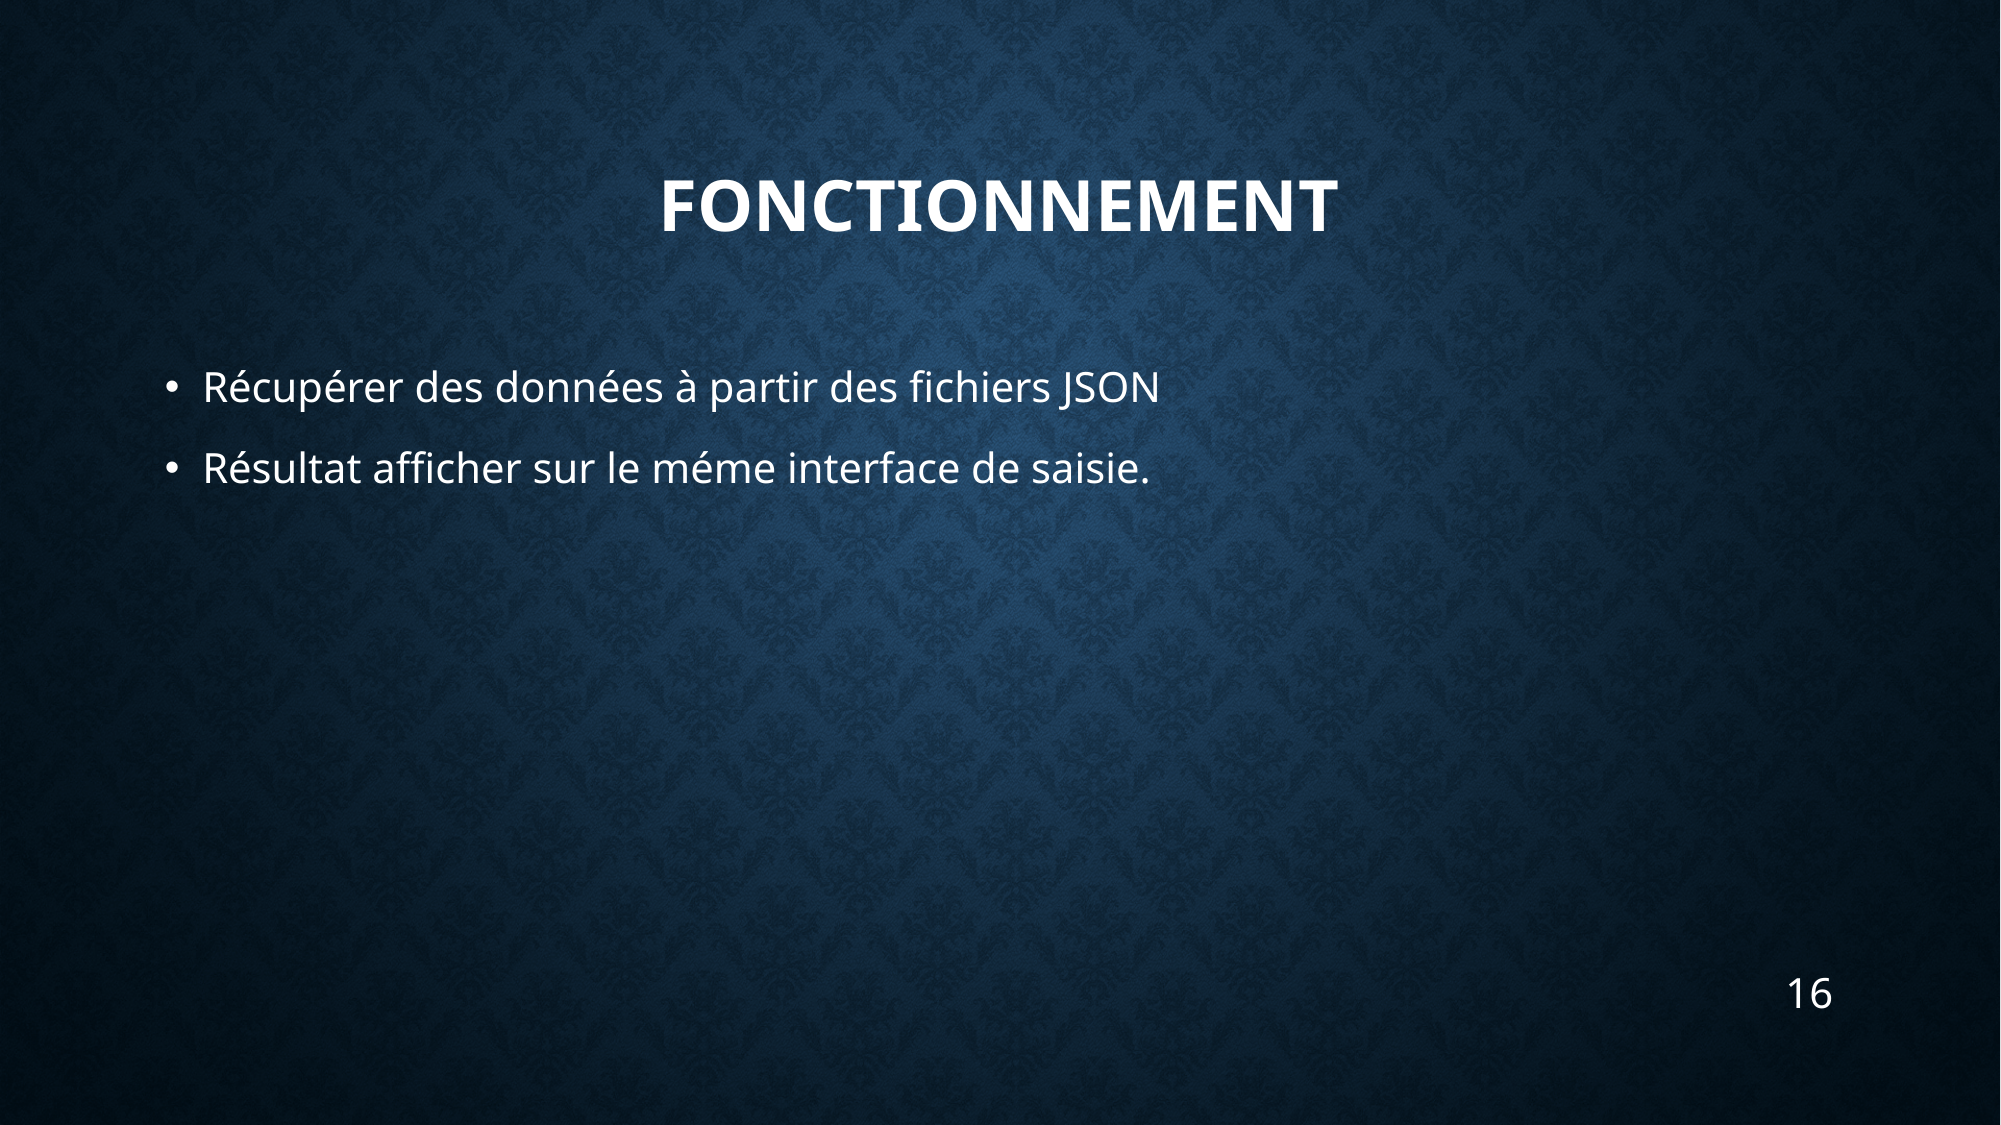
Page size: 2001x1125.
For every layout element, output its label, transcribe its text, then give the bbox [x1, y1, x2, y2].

title Fonctionnement [149, 99, 1849, 318]
slide_number 16 [1724, 965, 1849, 1025]
list Récupérer des données à partir des fichiers JSON Résultat afficher sur le méme interface de saisie. [149, 343, 1849, 950]
